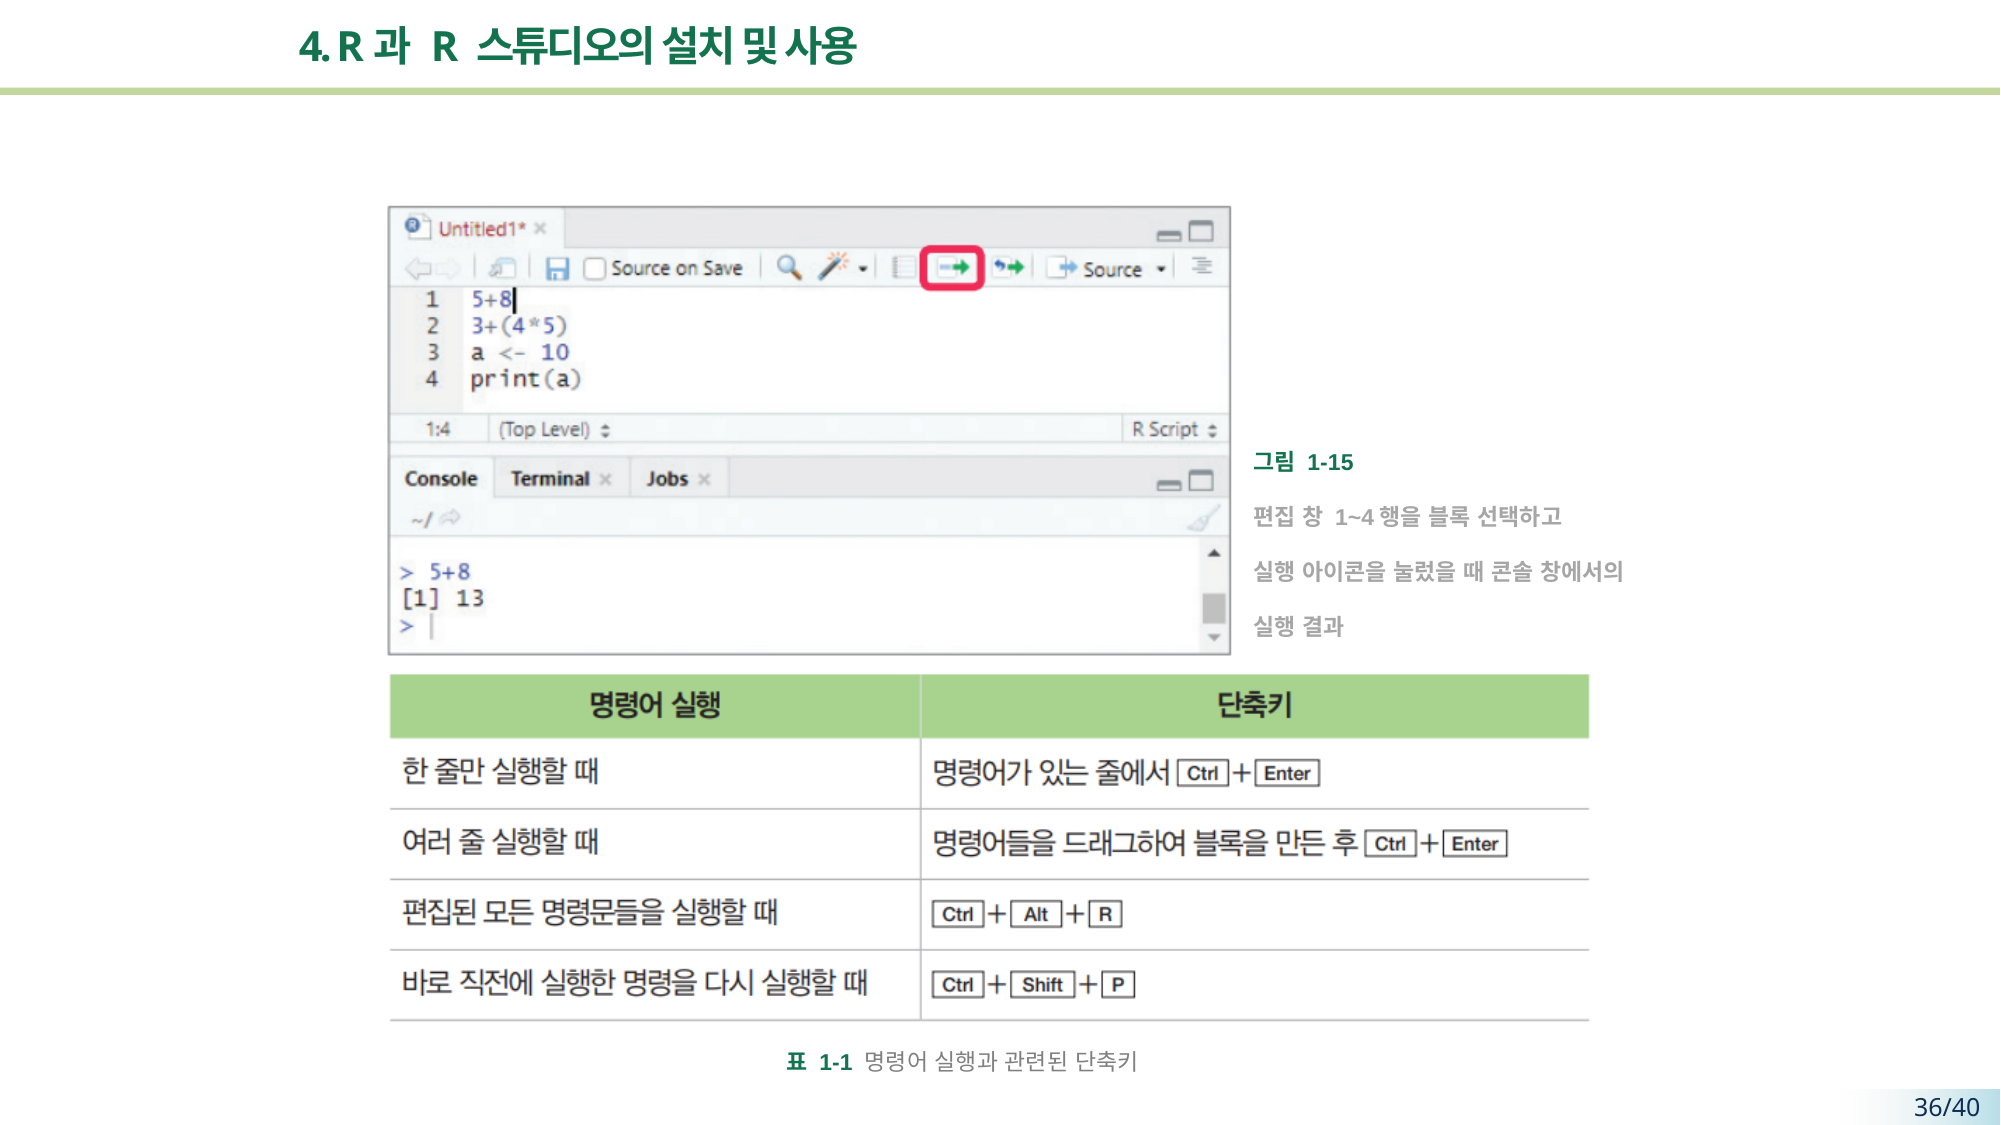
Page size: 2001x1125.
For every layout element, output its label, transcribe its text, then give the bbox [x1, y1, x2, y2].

text_box 표 1-1 명령어 실행과 관련된 단축키 [688, 1035, 1237, 1108]
picture [384, 666, 1597, 1027]
picture [383, 200, 1236, 662]
text_box 그림 1-15 편집 창 1~4행을 블록 선택하고 실행 아이콘을 눌렀을 때 콘솔 창에서의 실행 결과 [1240, 412, 1724, 667]
title 4. R과 R 스튜디오의 설치 및 사용 [283, 6, 1562, 84]
